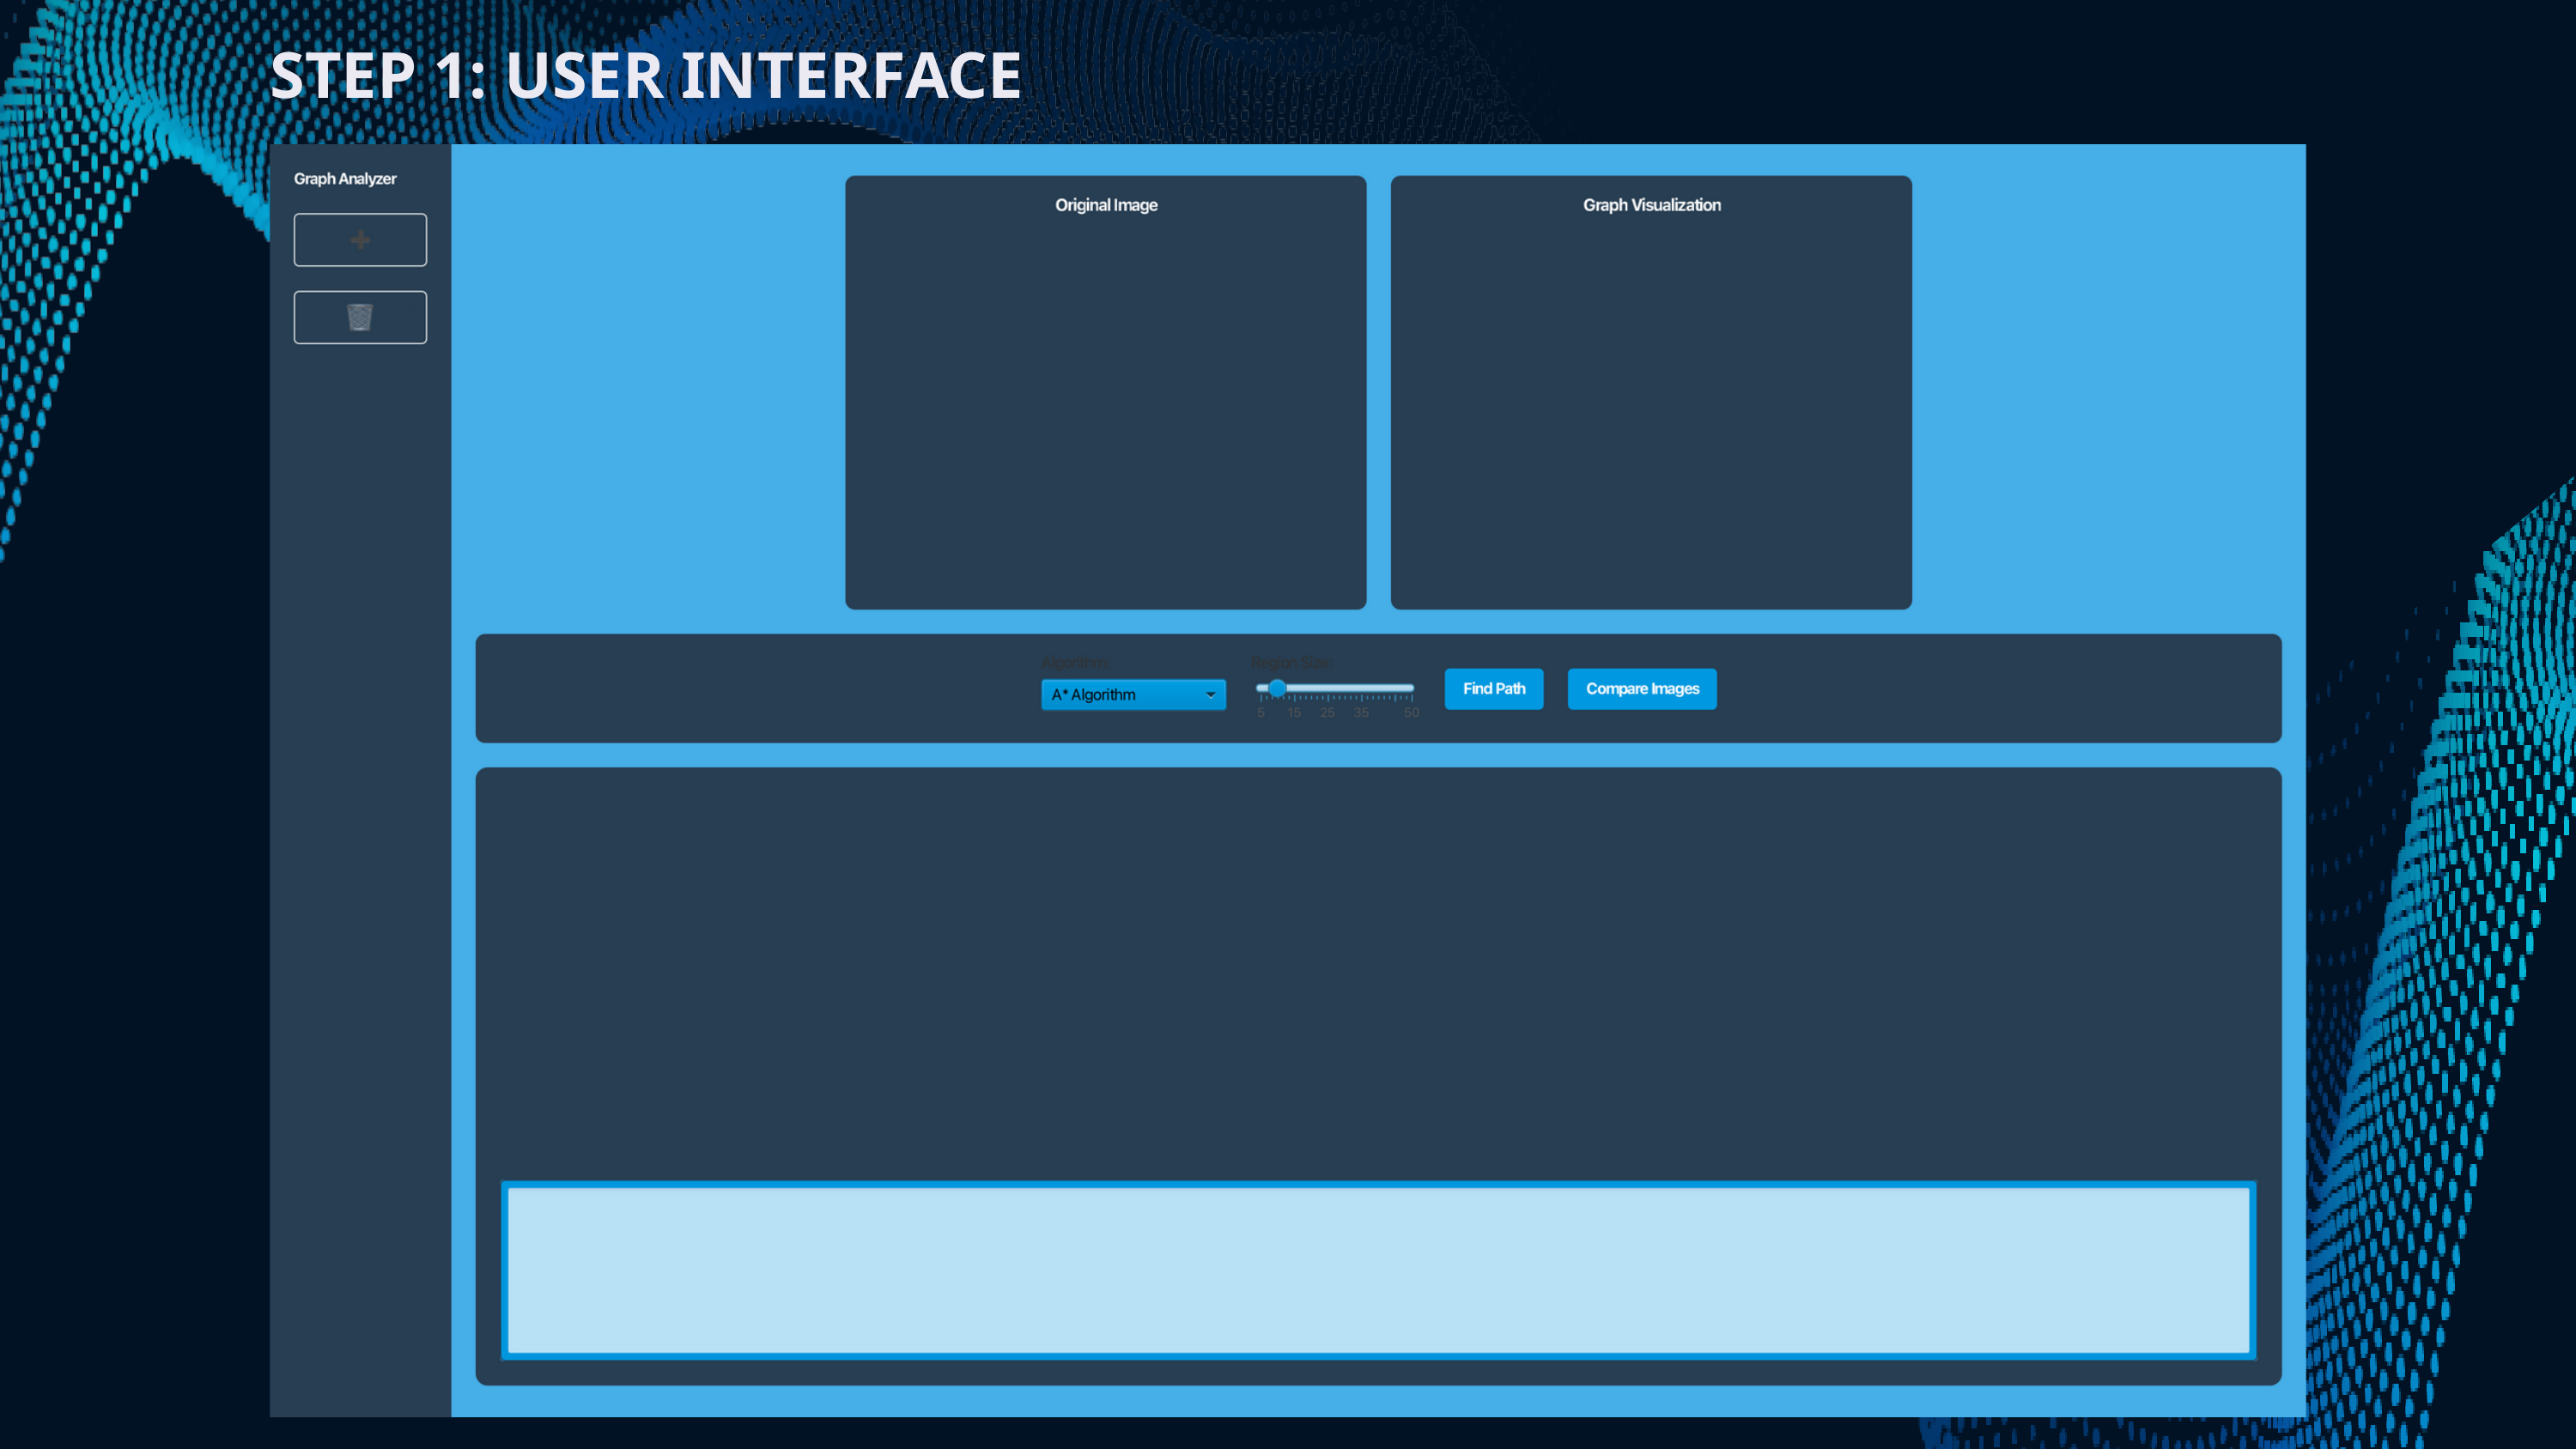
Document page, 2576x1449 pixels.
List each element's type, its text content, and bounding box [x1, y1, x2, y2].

text_box STEP 1: USER INTERFACE [270, 34, 1792, 112]
text_box [0, 0, 1623, 800]
text_box [1464, 474, 2576, 1449]
text_box [270, 144, 2306, 1417]
